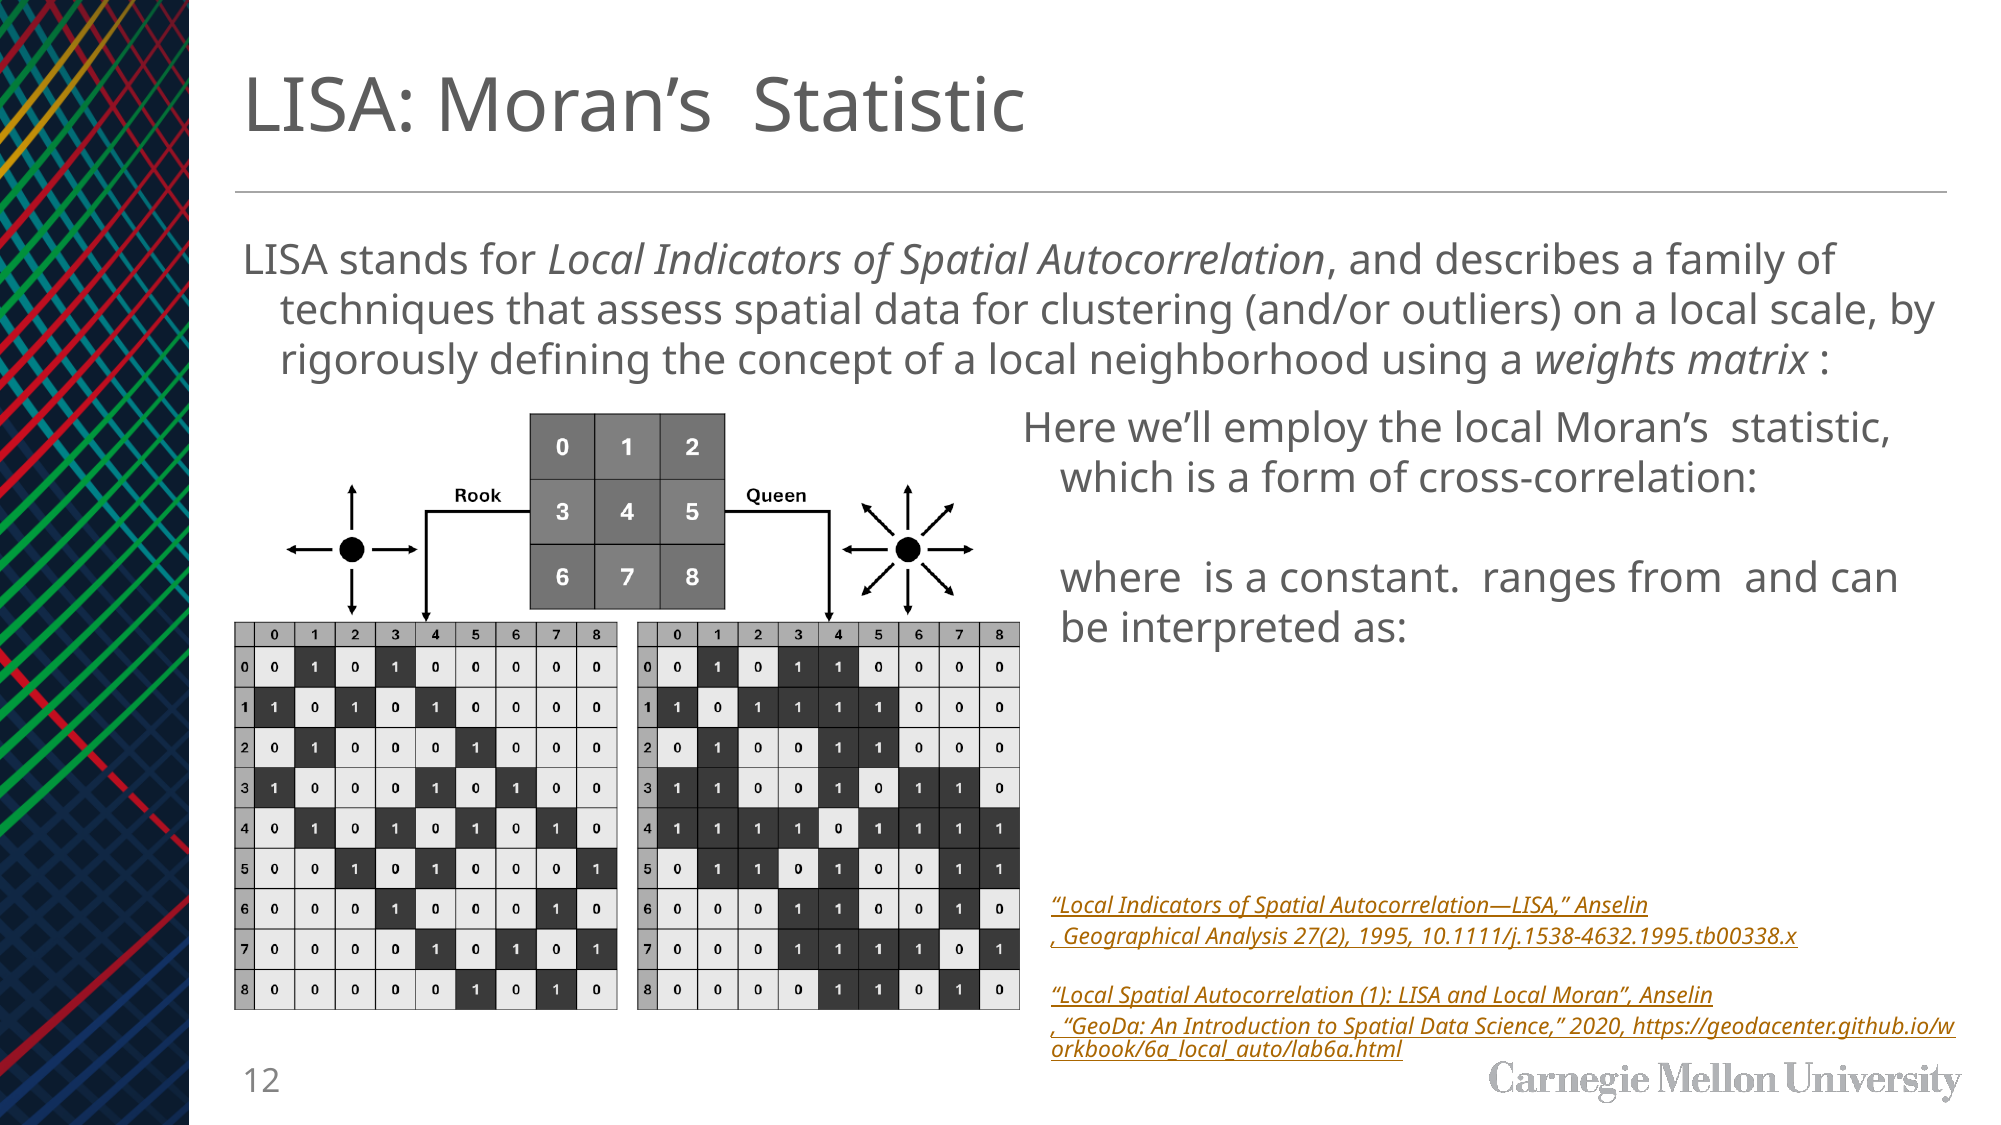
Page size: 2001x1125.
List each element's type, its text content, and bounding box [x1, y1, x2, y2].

picture [0, 0, 189, 1125]
text_box “Local Indicators of Spatial Autocorrelation—LISA,” Anselin, Geographical Analysis 27(2), 1995, 10.1111/j.1538-4632.1995.tb00338.x “Local Spatial Autocorrelation (1): LISA and Local Moran”, Anselin, “GeoDa: An Introduction to Spatial Data Science,” 2020, https://geodacenter.github.io/workbook/6a_local_auto/lab6a.html [1036, 883, 1977, 1051]
picture [1489, 1061, 1962, 1103]
picture [234, 413, 1021, 1010]
slide_number 12 [234, 1053, 293, 1110]
